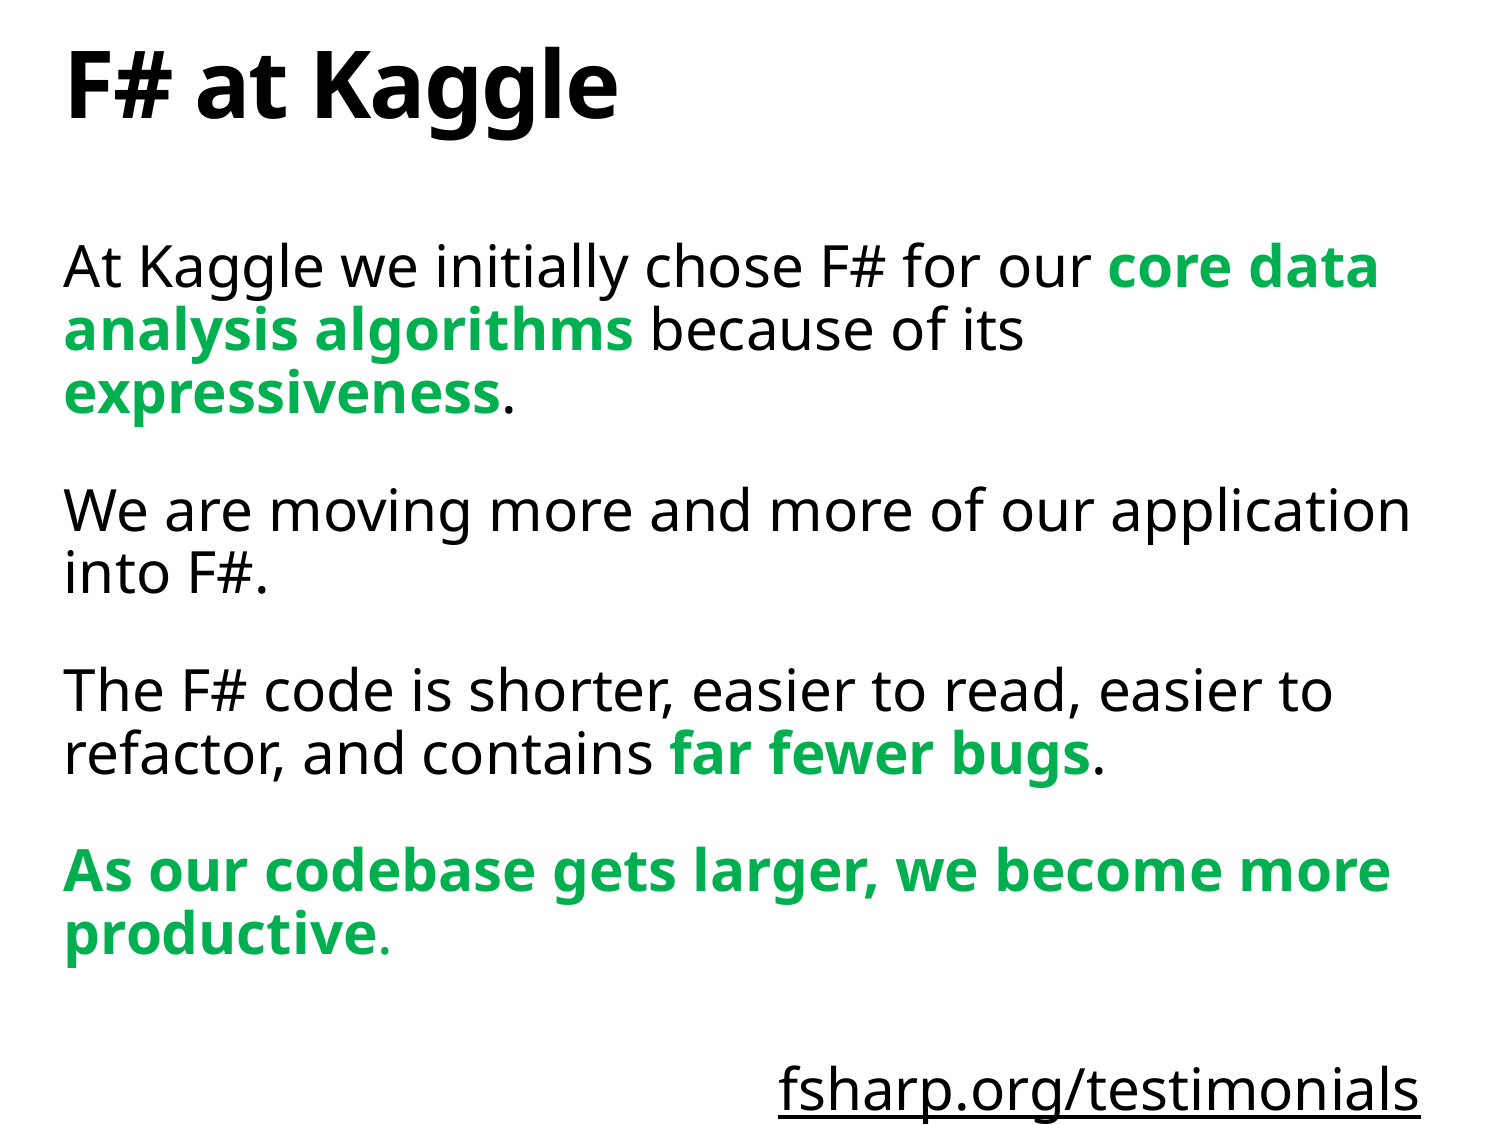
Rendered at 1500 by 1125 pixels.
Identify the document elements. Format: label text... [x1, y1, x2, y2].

title F# at Kaggle [63, 37, 1436, 140]
list At Kaggle we initially chose F# for our core data analysis algorithms because of its expressiveness. We are moving more and more of our application into F#. The F# code is shorter, easier to read, easier to refactor, and contains far fewer bugs. As our codebase gets larger, we become more productive. fsharp.org/testimonials [63, 237, 1436, 1078]
